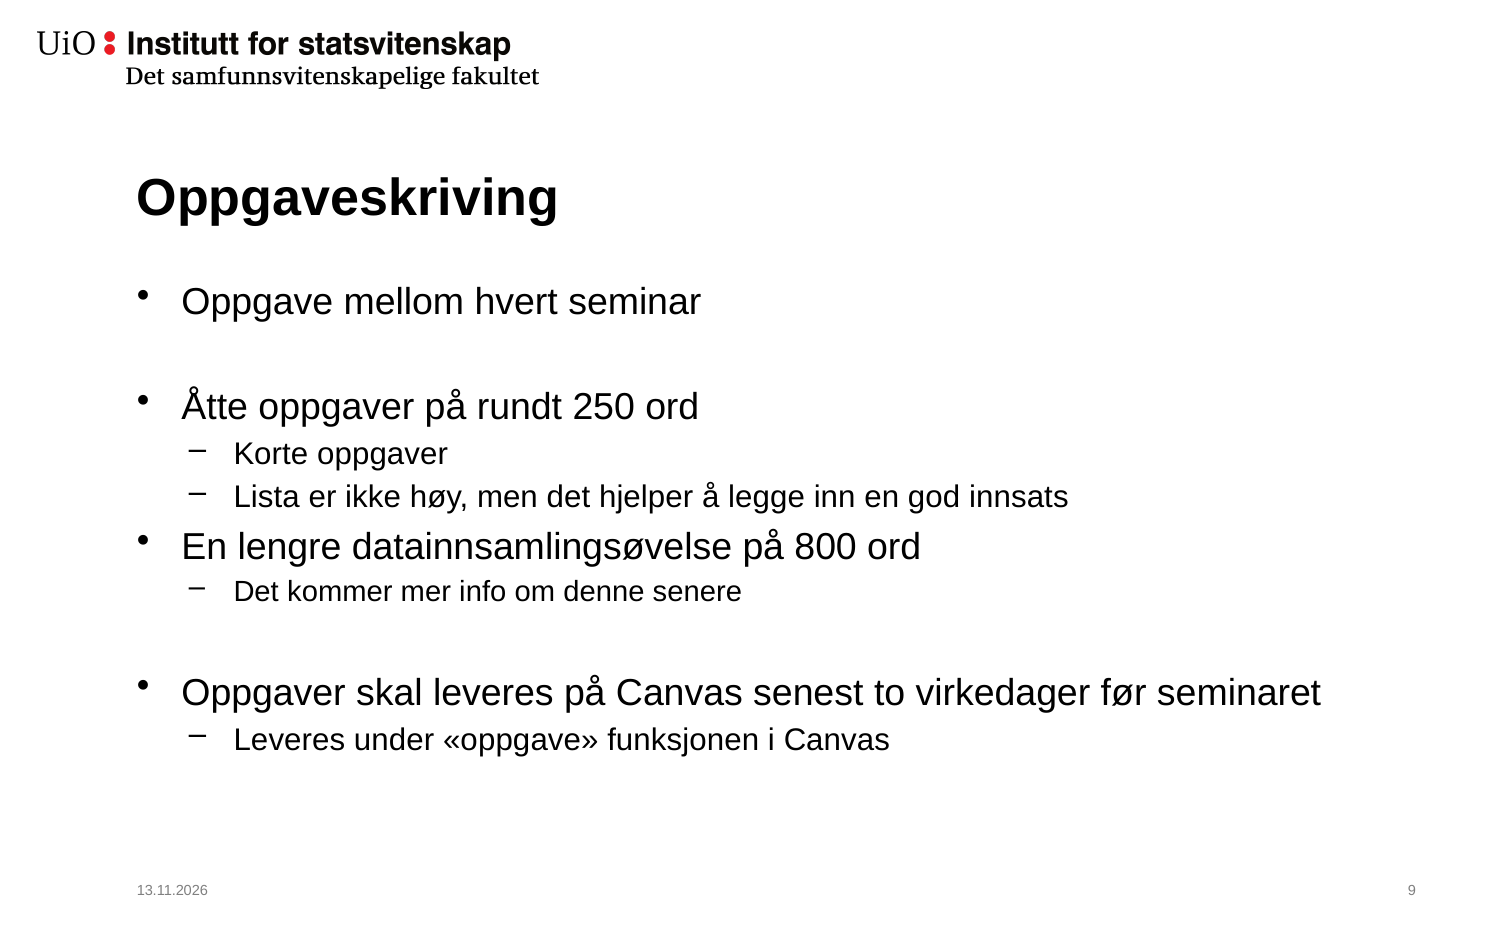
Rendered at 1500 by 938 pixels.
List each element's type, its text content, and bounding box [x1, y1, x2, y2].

slide_number 10 [1315, 874, 1429, 938]
list Oppgave mellom hvert seminar Åtte oppgaver på rundt 250 ord Korte oppgaver Lista er ikke høy, men det hjelper å legge inn en god innsats En lengre datainnsamlingsøvelse på 800 ord Det kommer mer info om denne senere Oppgaver skal leveres på Canvas senest to virkedager før seminaret Leveres under «oppgave» funksjonen i Canvas [125, 270, 1425, 834]
title Oppgaveskriving [125, 116, 1425, 270]
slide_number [124, 874, 438, 938]
picture [37, 31, 539, 89]
